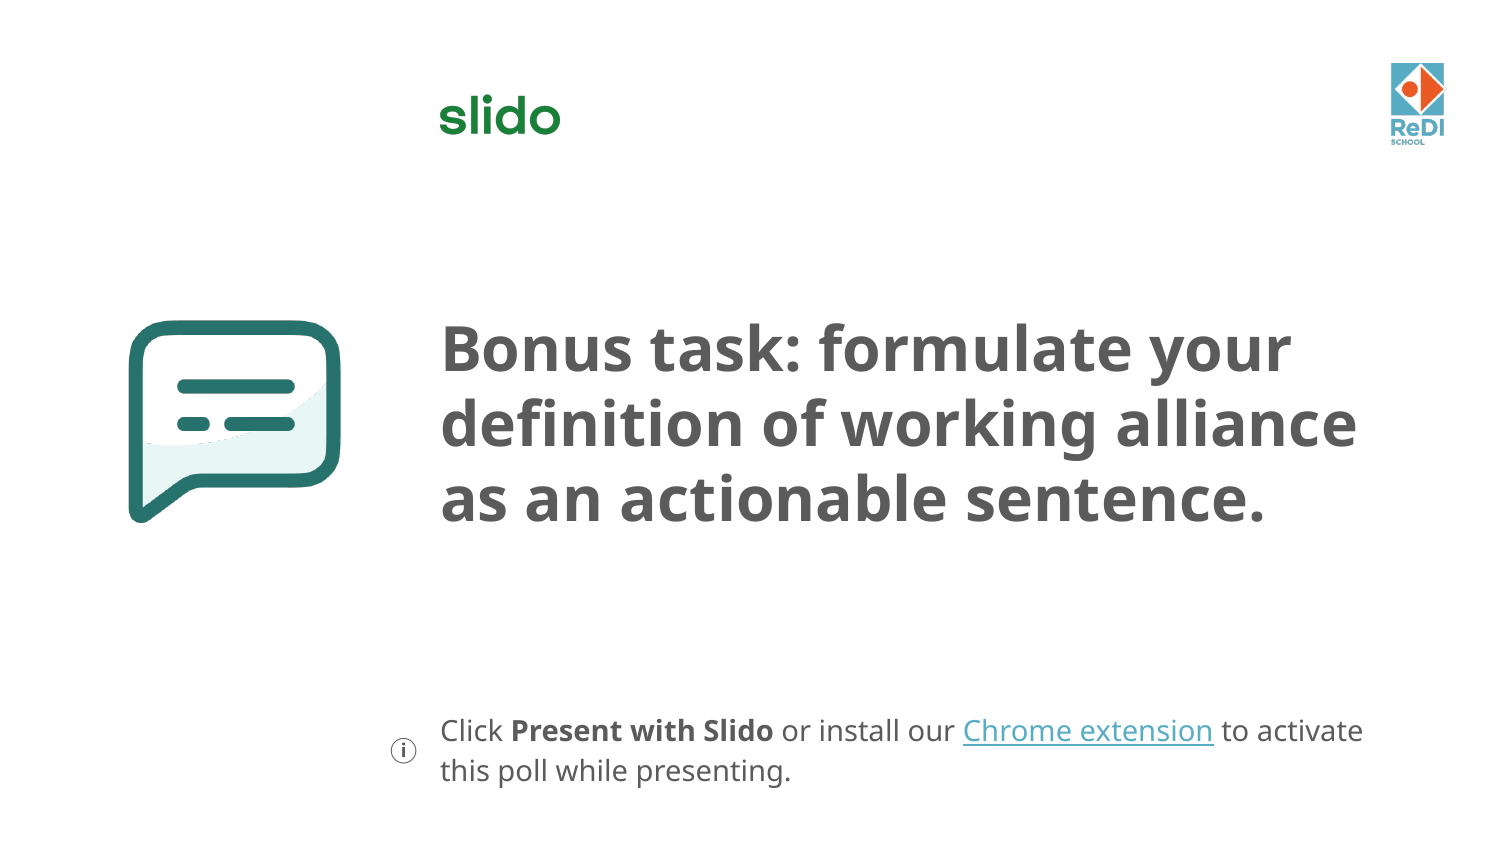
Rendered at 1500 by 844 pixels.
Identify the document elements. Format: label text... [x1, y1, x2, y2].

picture [428, 83, 573, 147]
text_box ⓘ [375, 718, 425, 782]
text_box Bonus task: formulate your definition of working alliance as an actionable sentence. [425, 316, 1417, 528]
picture [1391, 63, 1447, 145]
picture [83, 271, 384, 573]
text_box Click Present with Slido or install our Chrome extension to activate this poll while presenting. [425, 718, 1417, 782]
